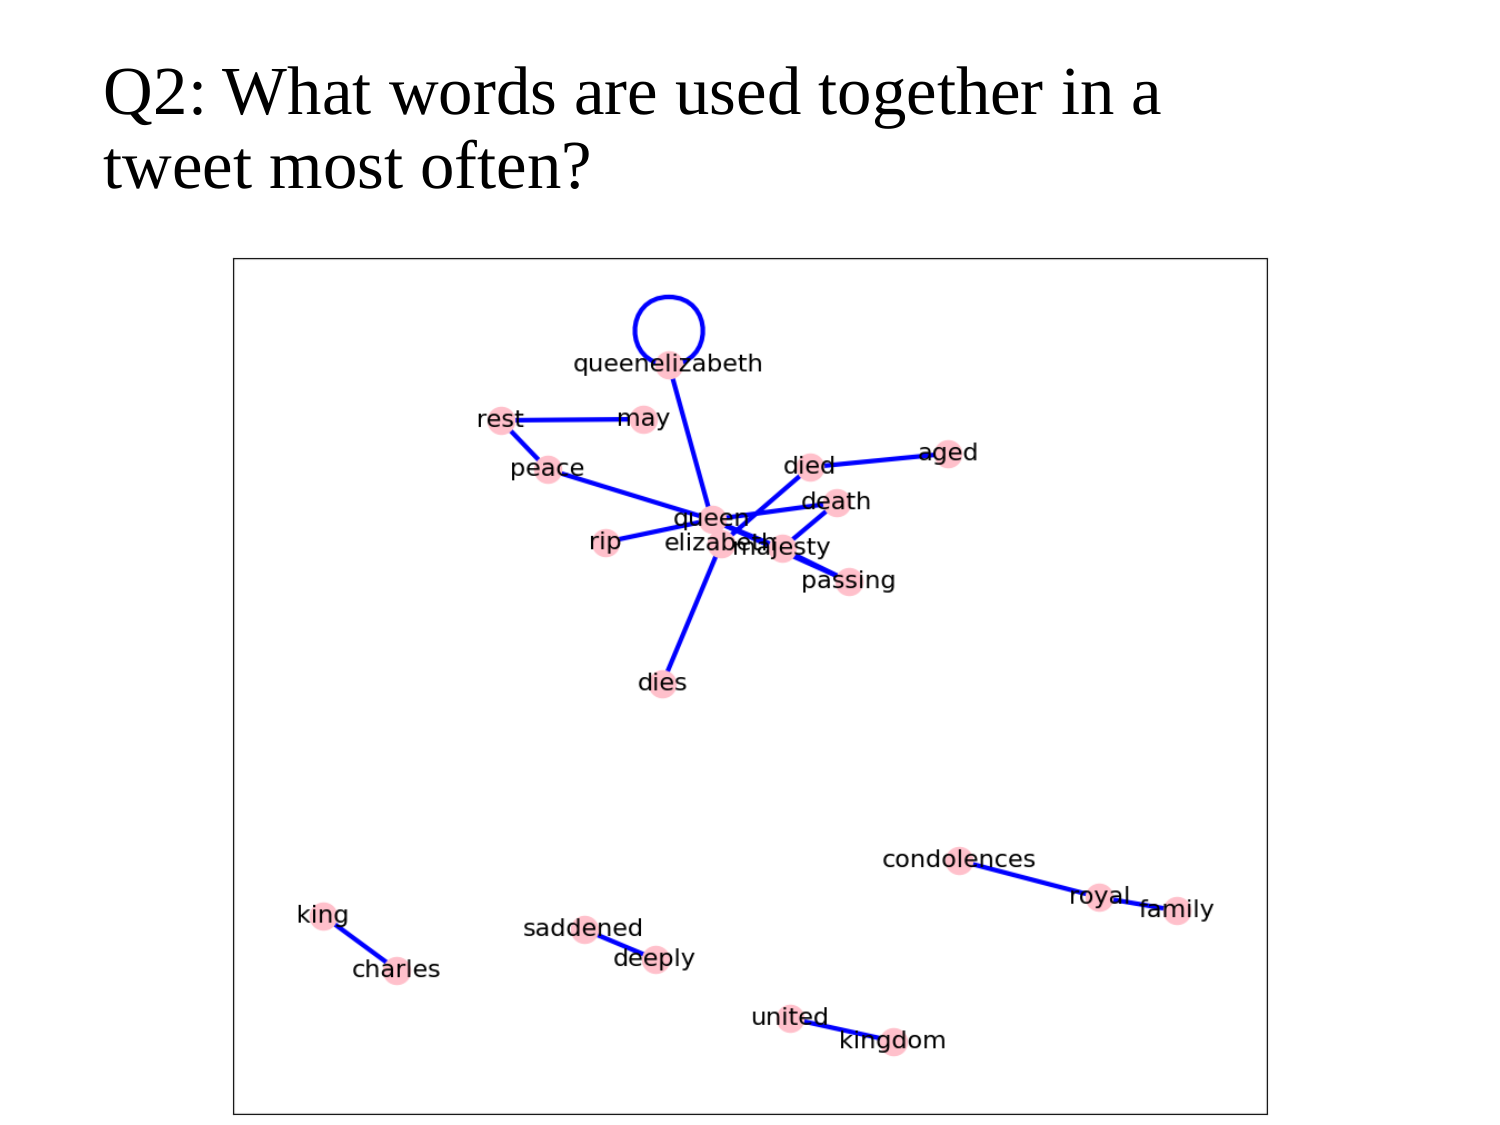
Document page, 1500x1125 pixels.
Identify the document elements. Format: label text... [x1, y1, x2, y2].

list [222, 247, 1278, 1125]
title Q2: What words are used together in a tweet most often? [89, 20, 1383, 239]
